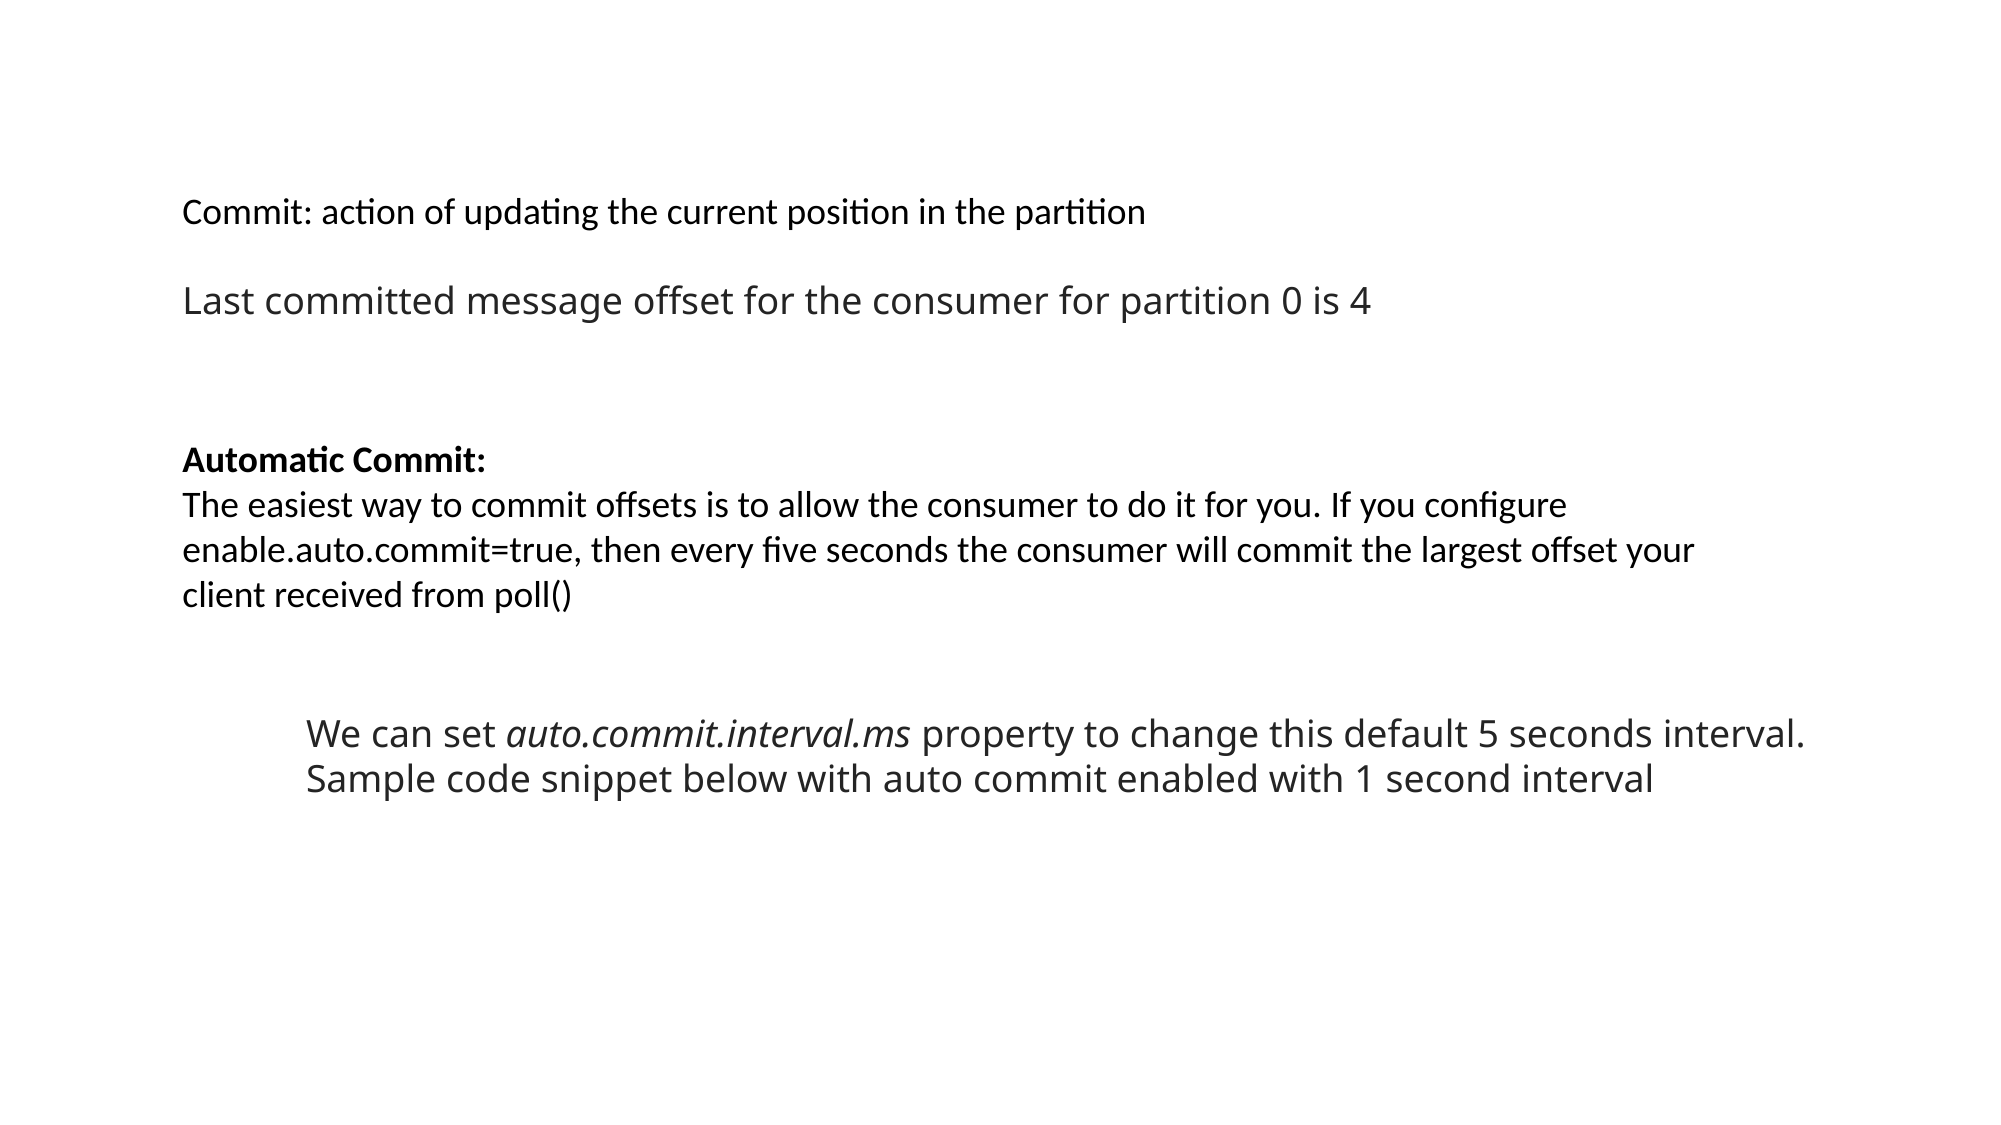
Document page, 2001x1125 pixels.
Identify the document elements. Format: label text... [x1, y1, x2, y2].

text_box Commit: action of updating the current position in the partition Last committed message offset for the consumer for partition 0 is 4 [167, 179, 1750, 330]
text_box Automatic Commit: The easiest way to commit offsets is to allow the consumer to do it for you. If you configure enable.auto.commit=true, then every five seconds the consumer will commit the largest offset your client received from poll() [167, 427, 1777, 623]
text_box We can set auto.commit.interval.ms property to change this default 5 seconds interval. Sample code snippet below with auto commit enabled with 1 second interval [291, 702, 1836, 808]
